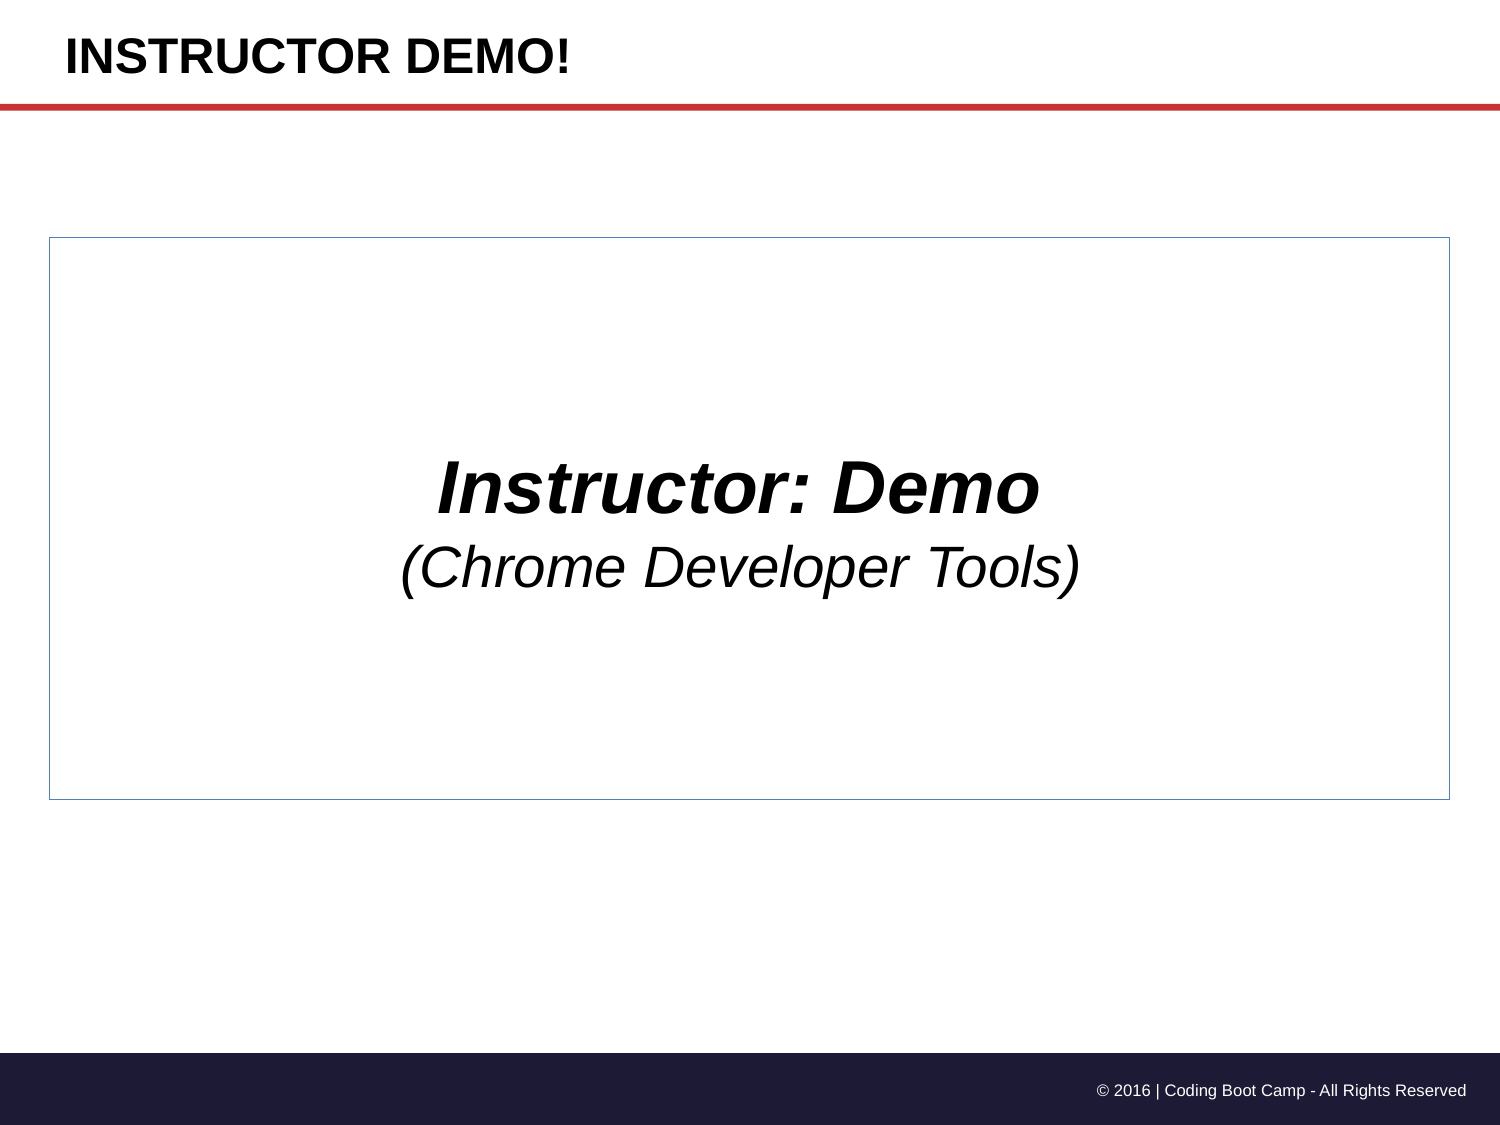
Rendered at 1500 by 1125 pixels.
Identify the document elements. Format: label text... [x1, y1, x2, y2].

text_box Instructor: Demo (Chrome Developer Tools) [49, 237, 1450, 800]
text_box INSTRUCTOR DEMO! [50, 0, 948, 108]
